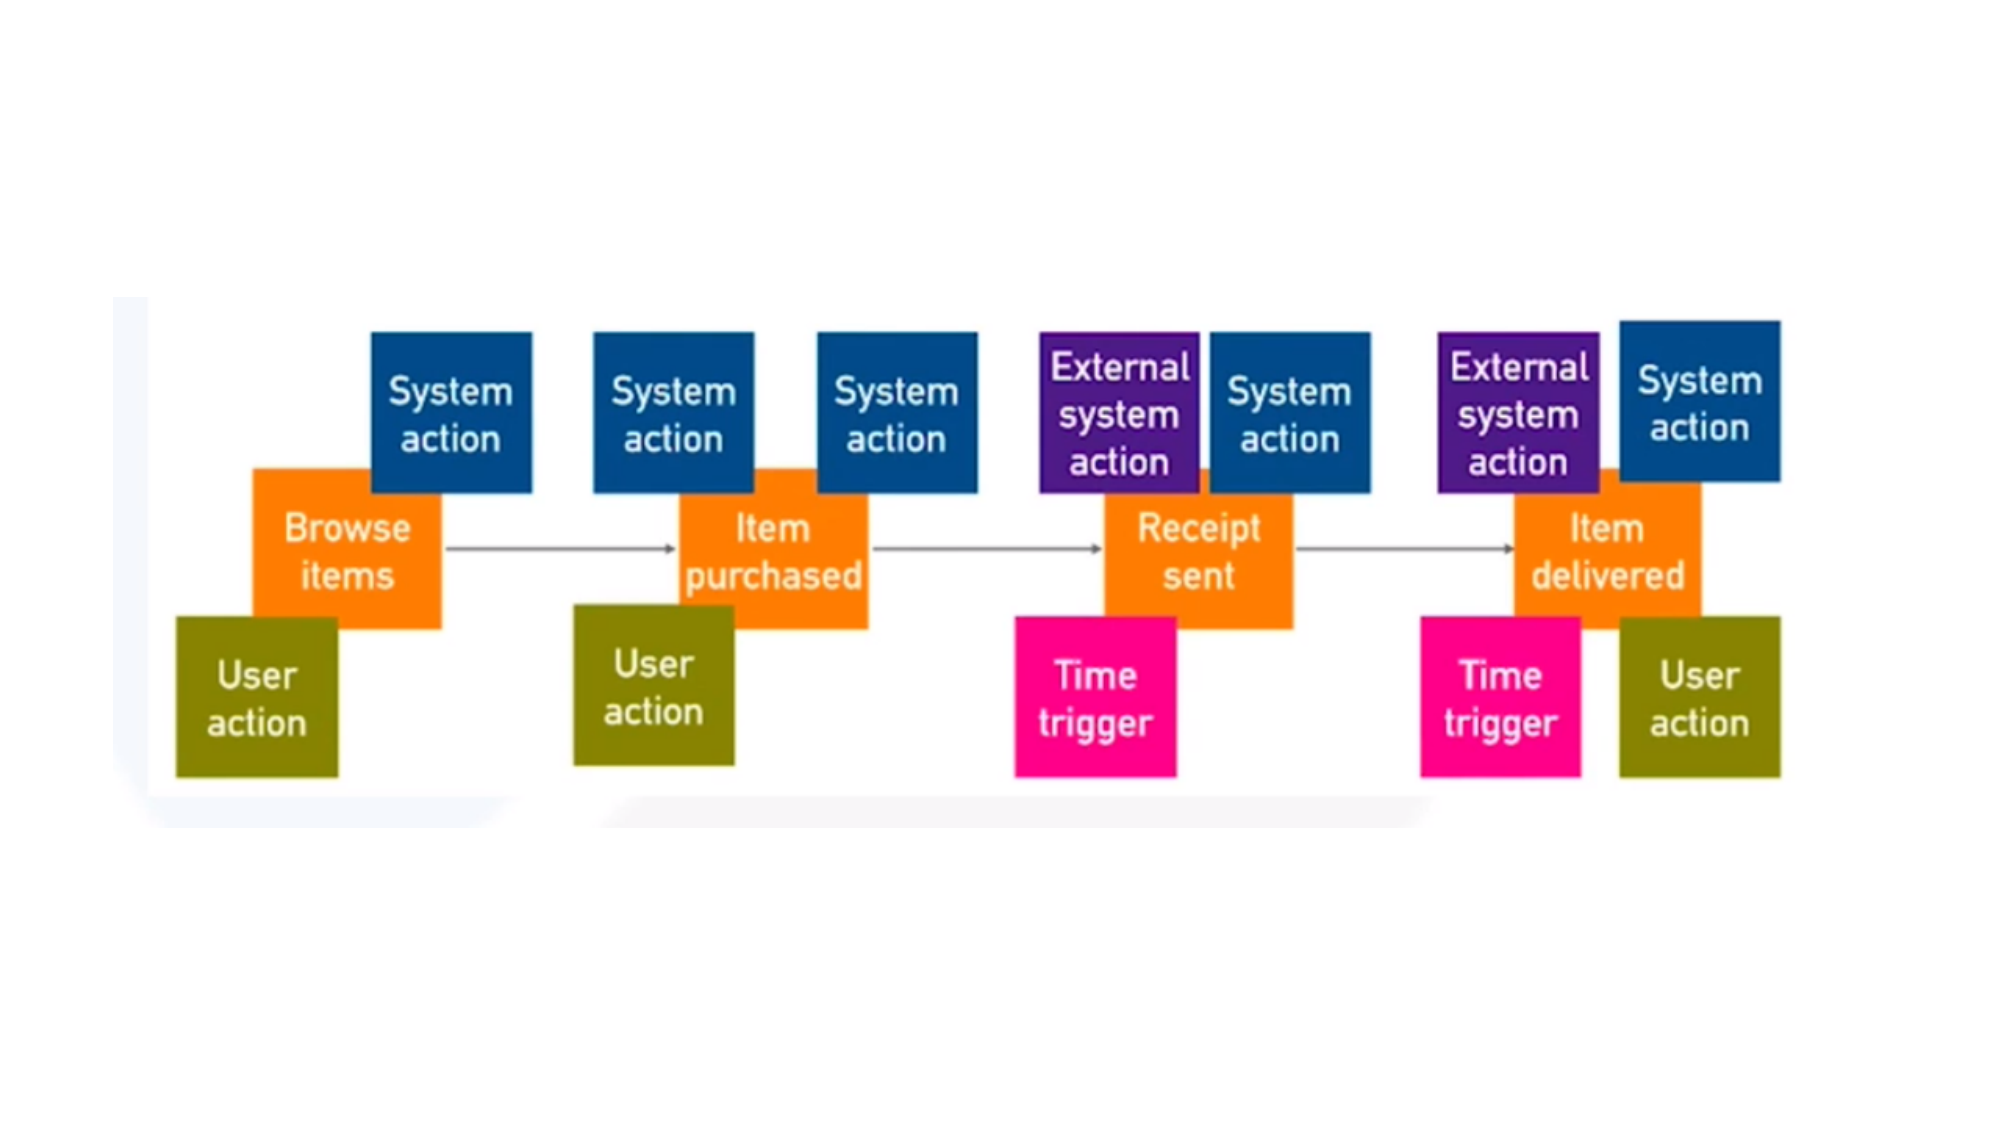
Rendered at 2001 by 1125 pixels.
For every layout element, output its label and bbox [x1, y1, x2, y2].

picture [113, 297, 1887, 828]
